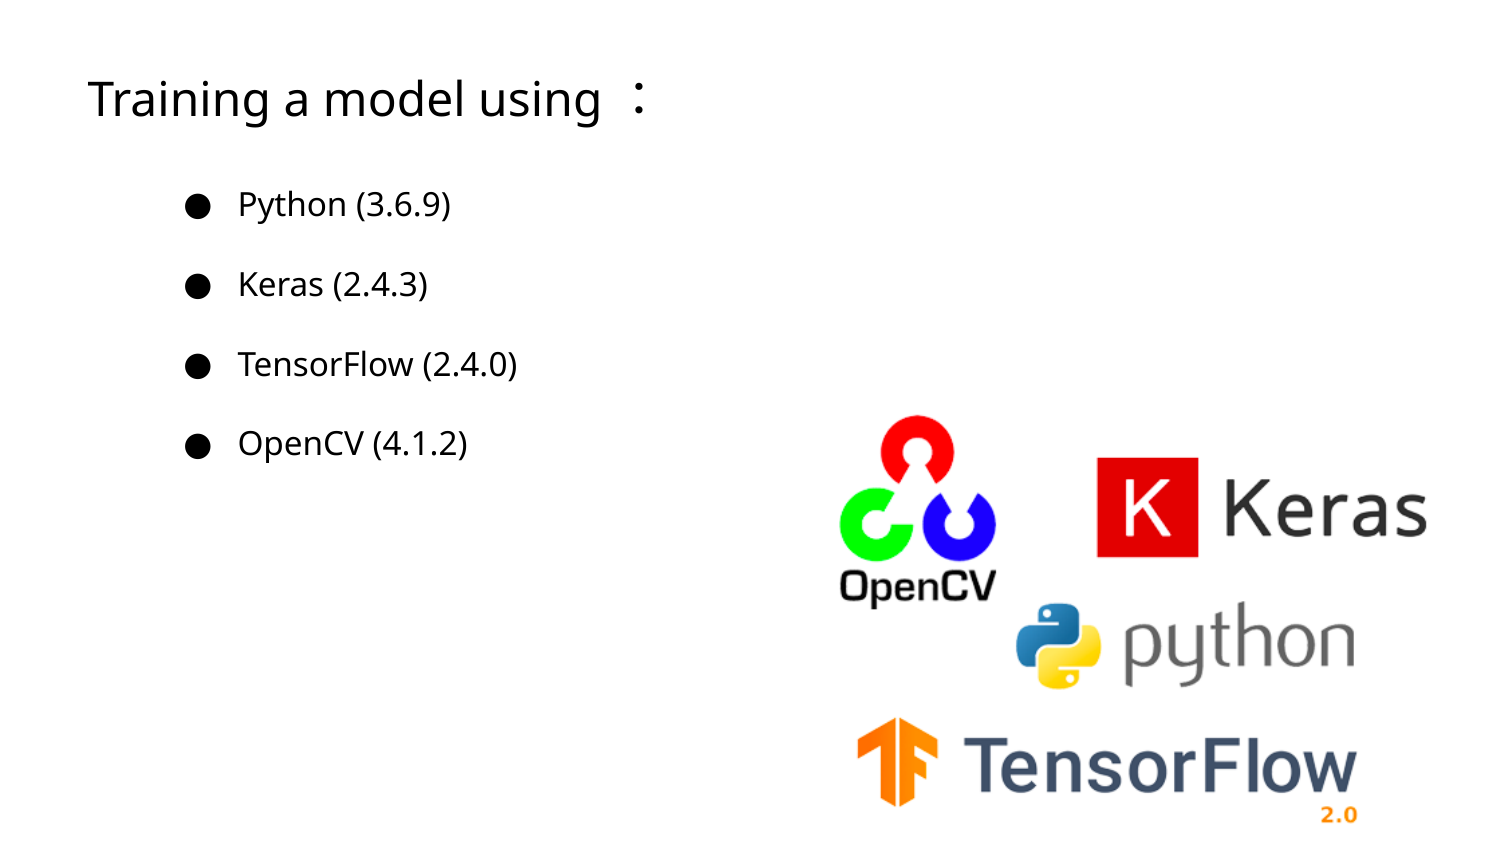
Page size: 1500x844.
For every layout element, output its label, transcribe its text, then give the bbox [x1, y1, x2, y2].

picture [763, 398, 1500, 844]
text_box Training a model using： Python (3.6.9) Keras (2.4.3) TensorFlow (2.4.0) OpenCV (4.1.2) [72, 53, 714, 509]
